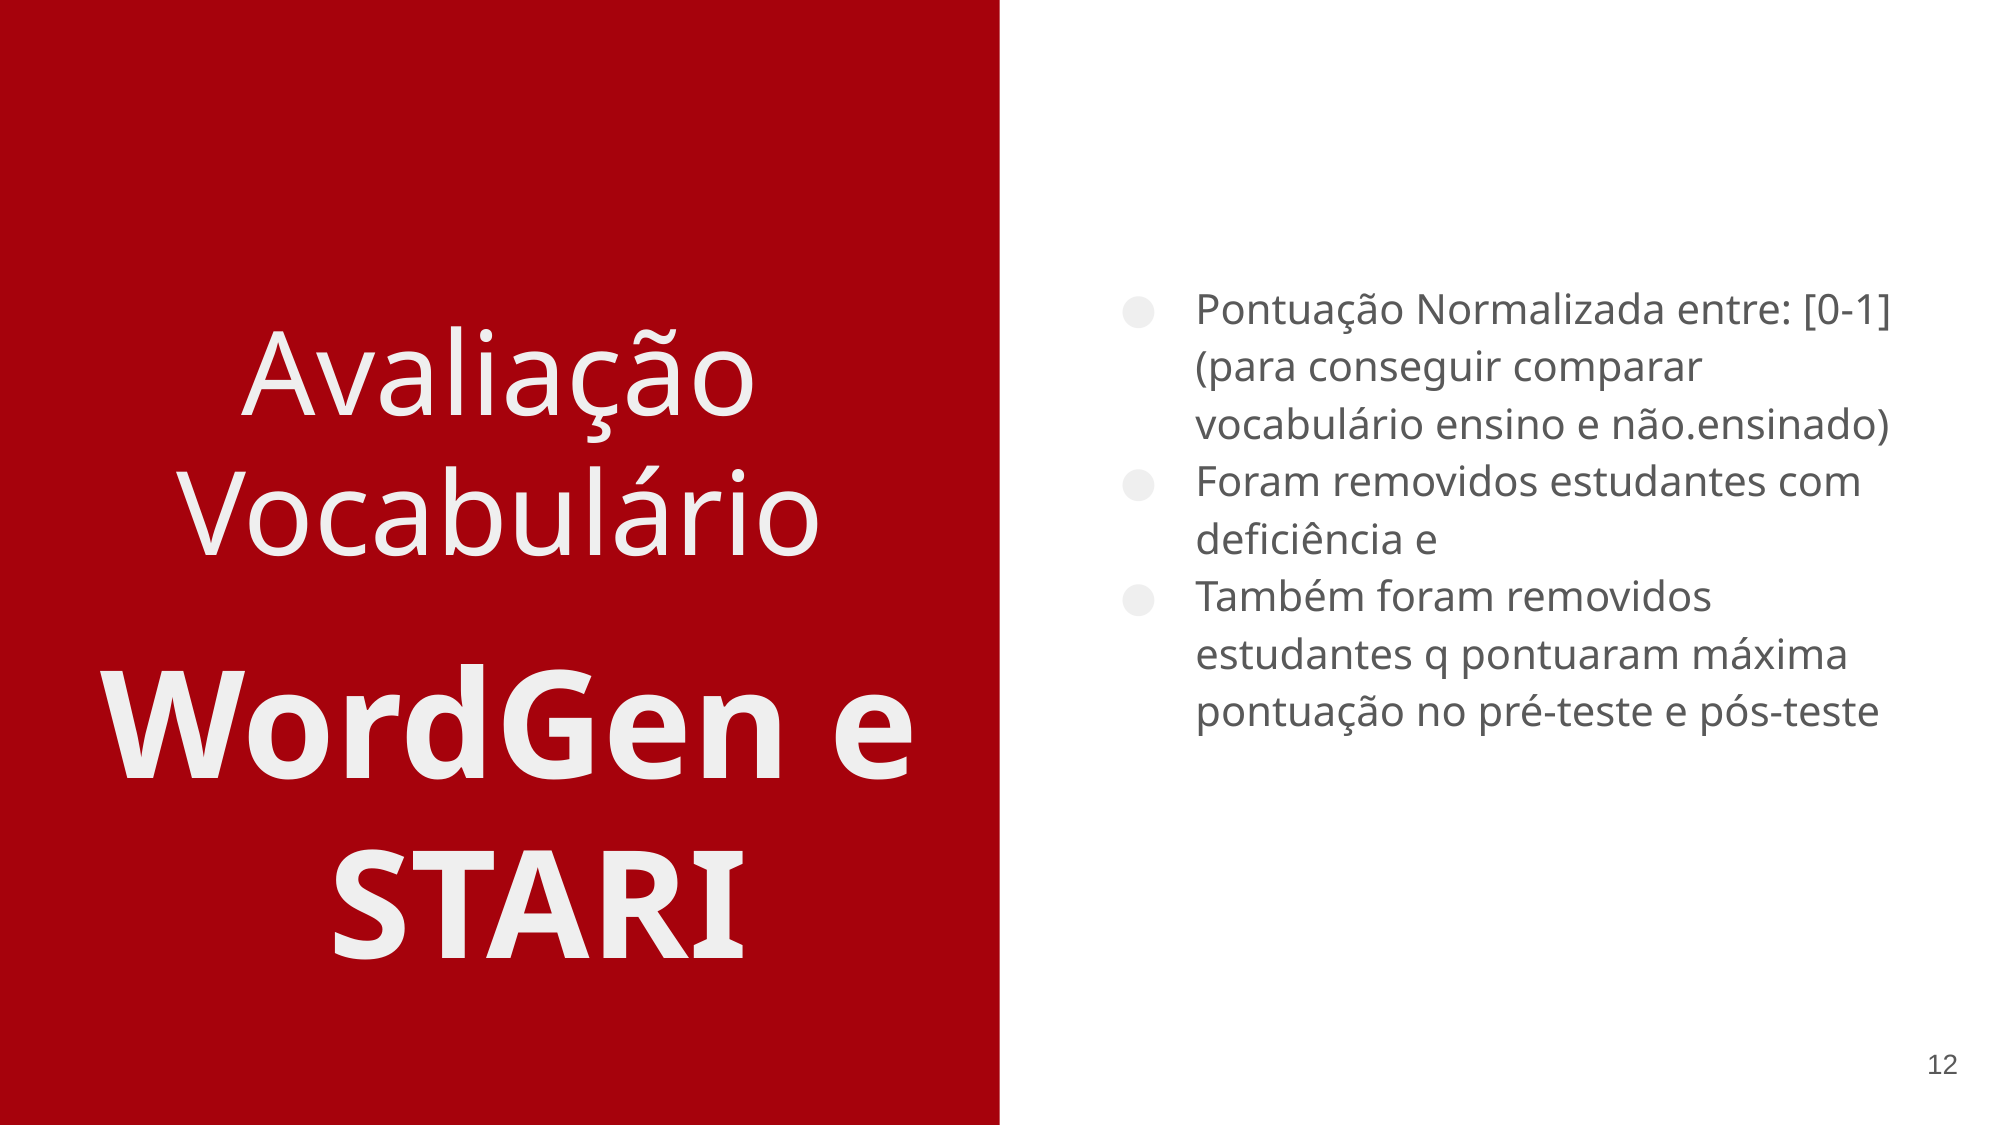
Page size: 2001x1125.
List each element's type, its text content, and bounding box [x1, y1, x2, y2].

subtitle WordGen e STARI [58, 613, 943, 884]
slide_number 12 [1853, 1019, 1974, 1106]
list Pontuação Normalizada entre: [0-1] (para conseguir comparar vocabulário ensino e não.ensinado) Foram removidos estudantes com deficiência e Também foram removidos estudantes q pontuaram máxima pontuação no pré-teste e pós-teste [1080, 158, 1920, 967]
title Avaliação Vocabulário [58, 269, 943, 594]
